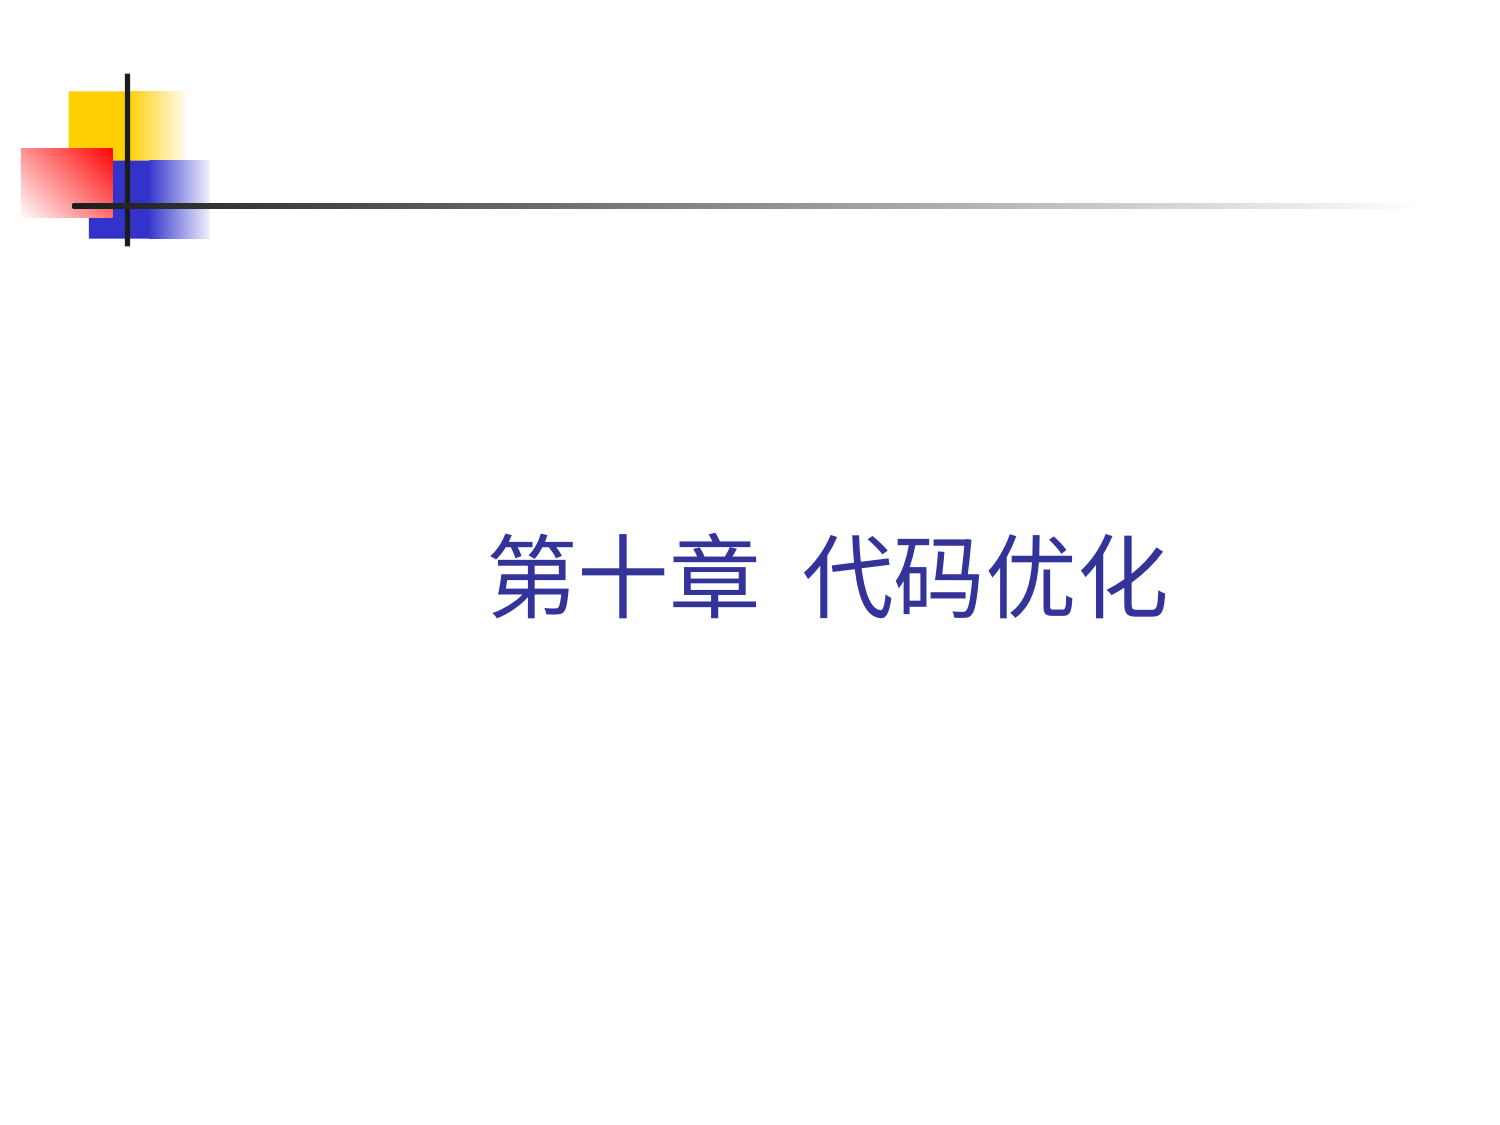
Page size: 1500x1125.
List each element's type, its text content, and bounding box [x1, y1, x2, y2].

title 第十章 代码优化 [188, 450, 1468, 638]
